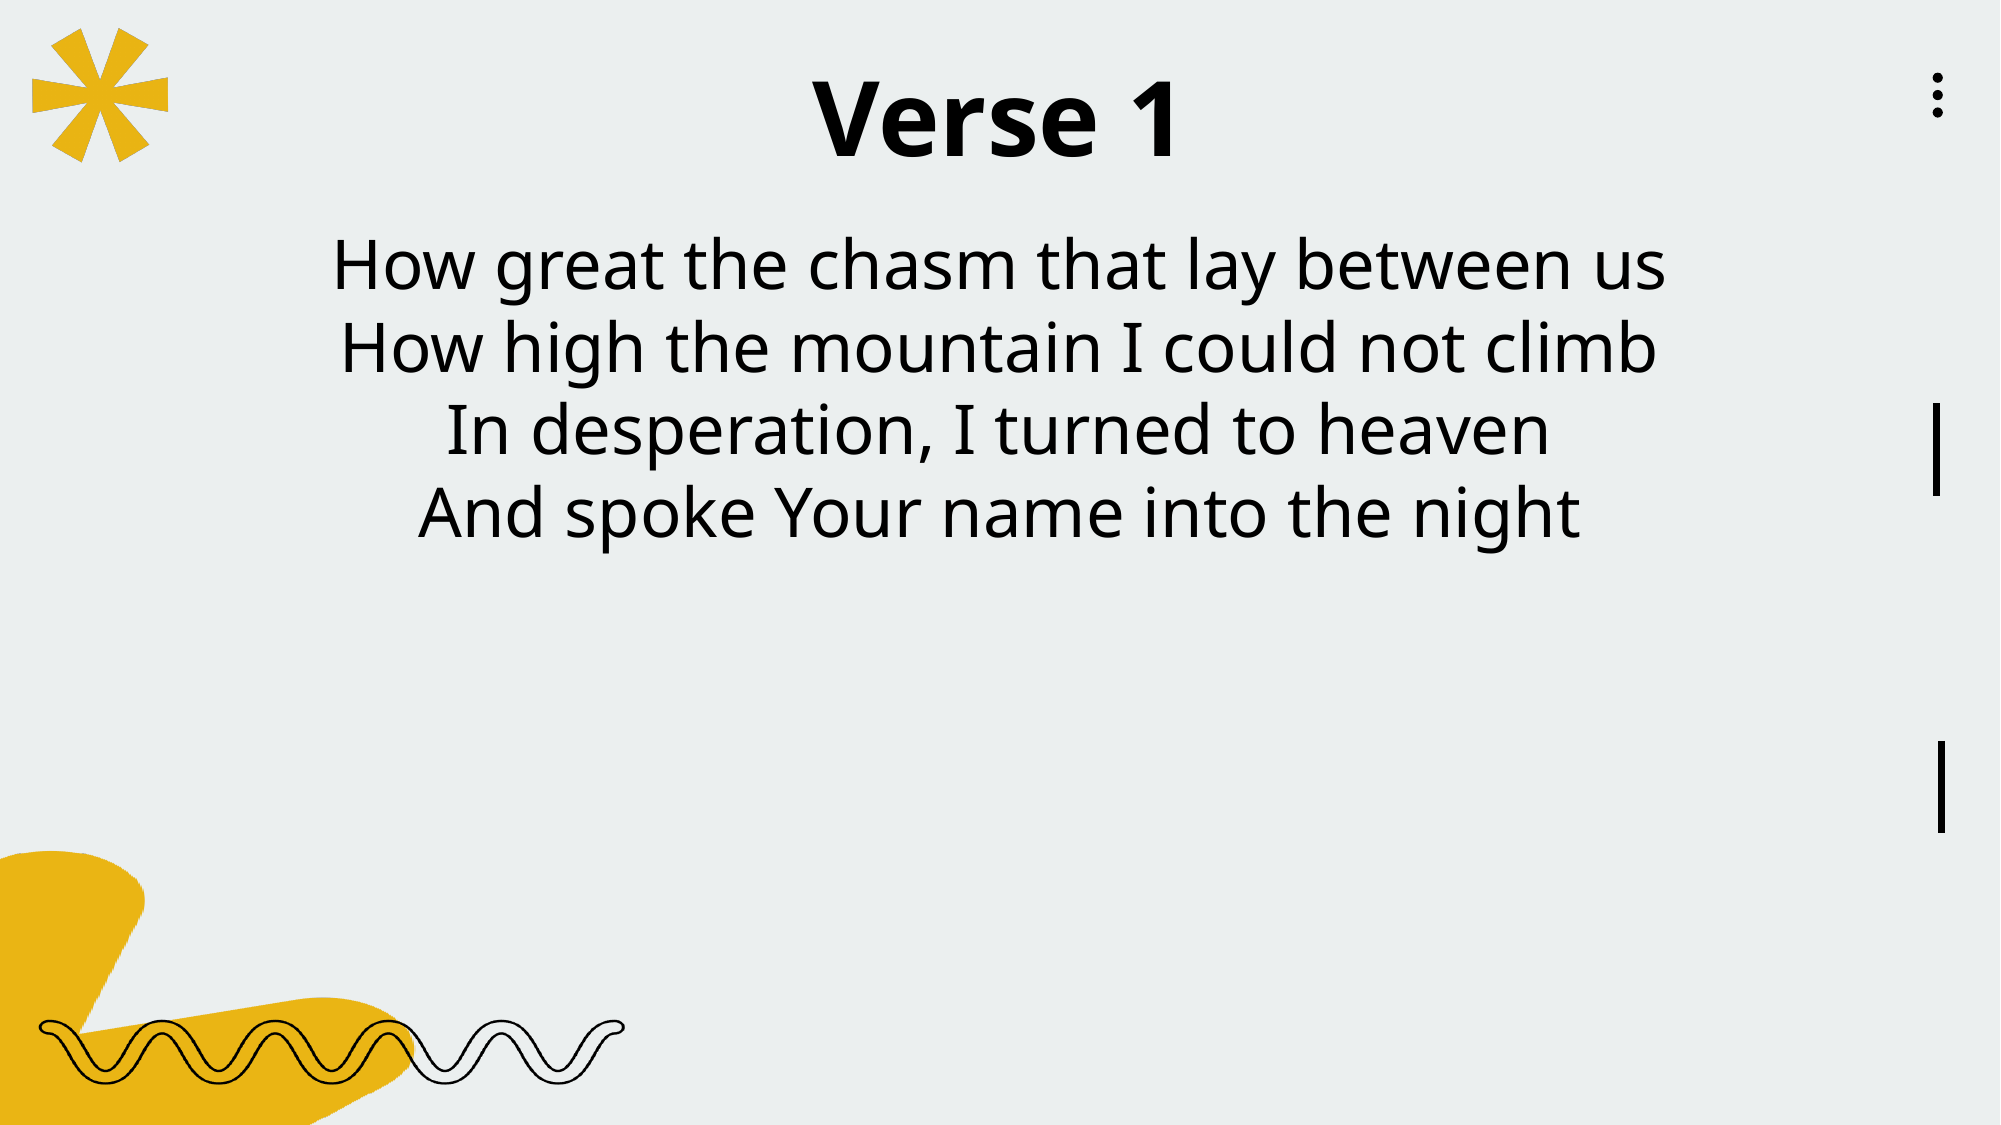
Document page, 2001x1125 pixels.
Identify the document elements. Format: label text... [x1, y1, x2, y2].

picture [1, 0, 154, 194]
text_box Verse 1 [99, 44, 1900, 185]
text_box How great the chasm that lay between us How high the mountain I could not climb In desperation, I turned to heaven And spoke Your name into the night [99, 213, 1900, 641]
picture [0, 758, 649, 1125]
